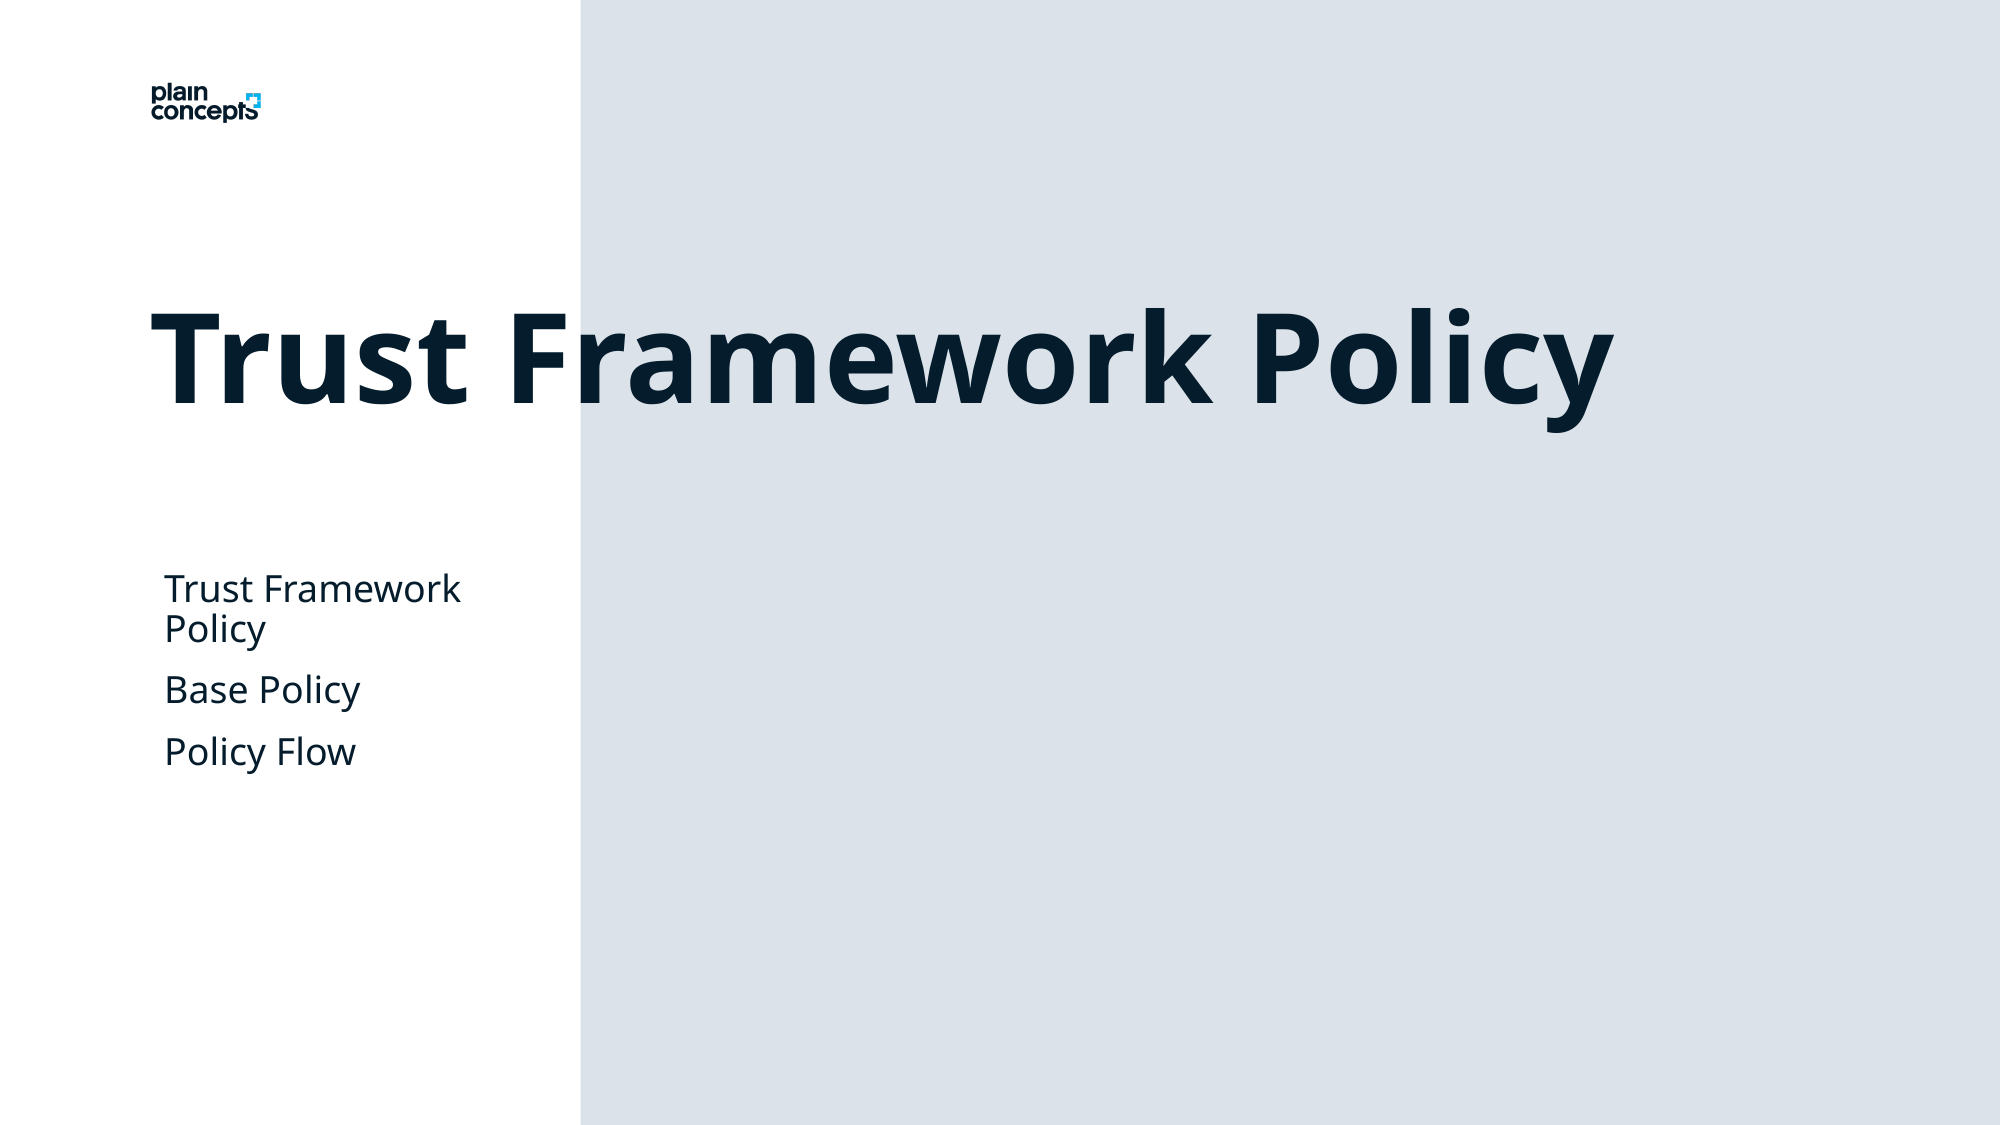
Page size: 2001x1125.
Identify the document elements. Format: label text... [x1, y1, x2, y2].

list Trust Framework Policy Base Policy Policy Flow [149, 562, 581, 1011]
list Trust Framework Policy [149, 295, 1798, 517]
picture [124, 58, 288, 147]
